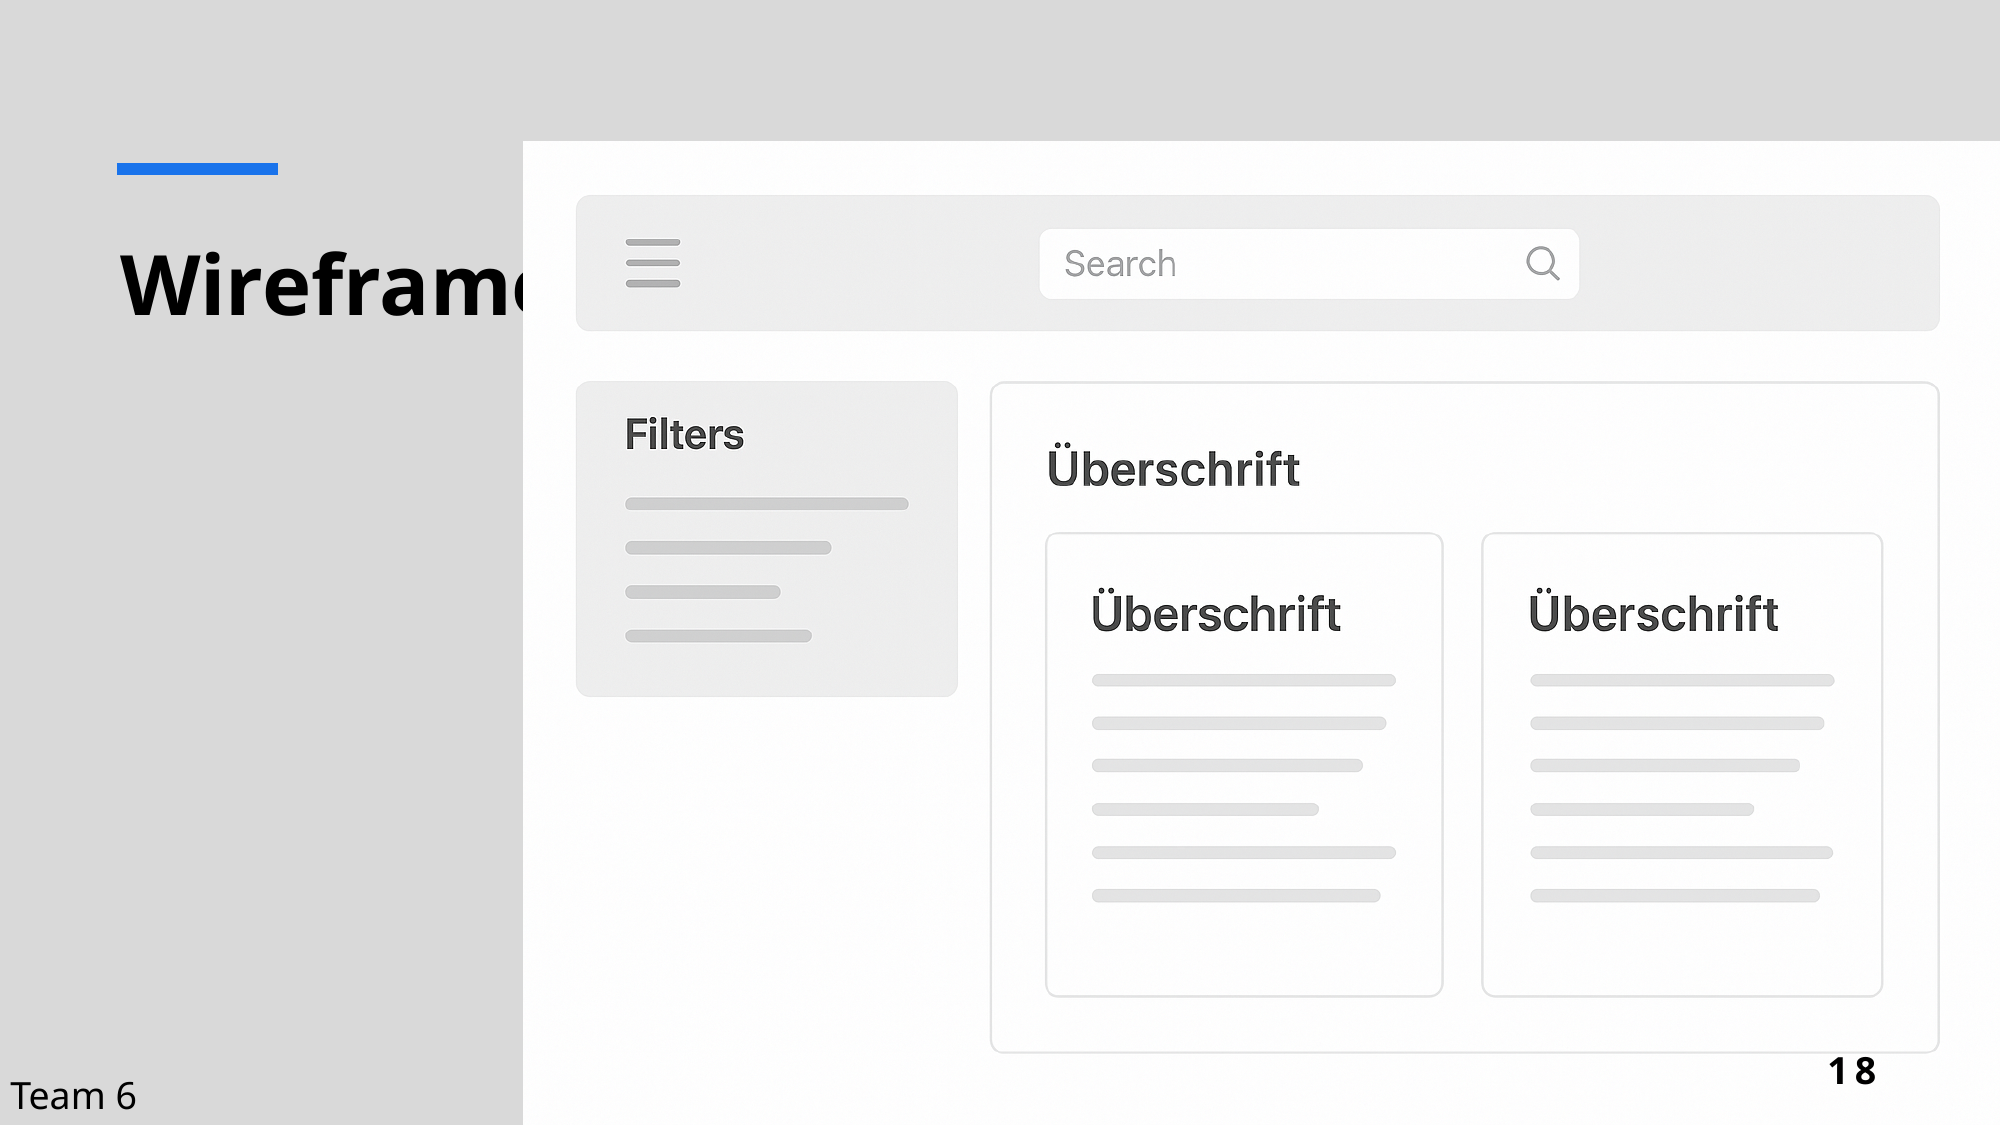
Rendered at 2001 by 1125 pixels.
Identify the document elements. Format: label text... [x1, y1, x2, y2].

text_box Team 6 [0, 1064, 152, 1125]
picture [523, 141, 2000, 1125]
title Wireframe [105, 224, 523, 405]
